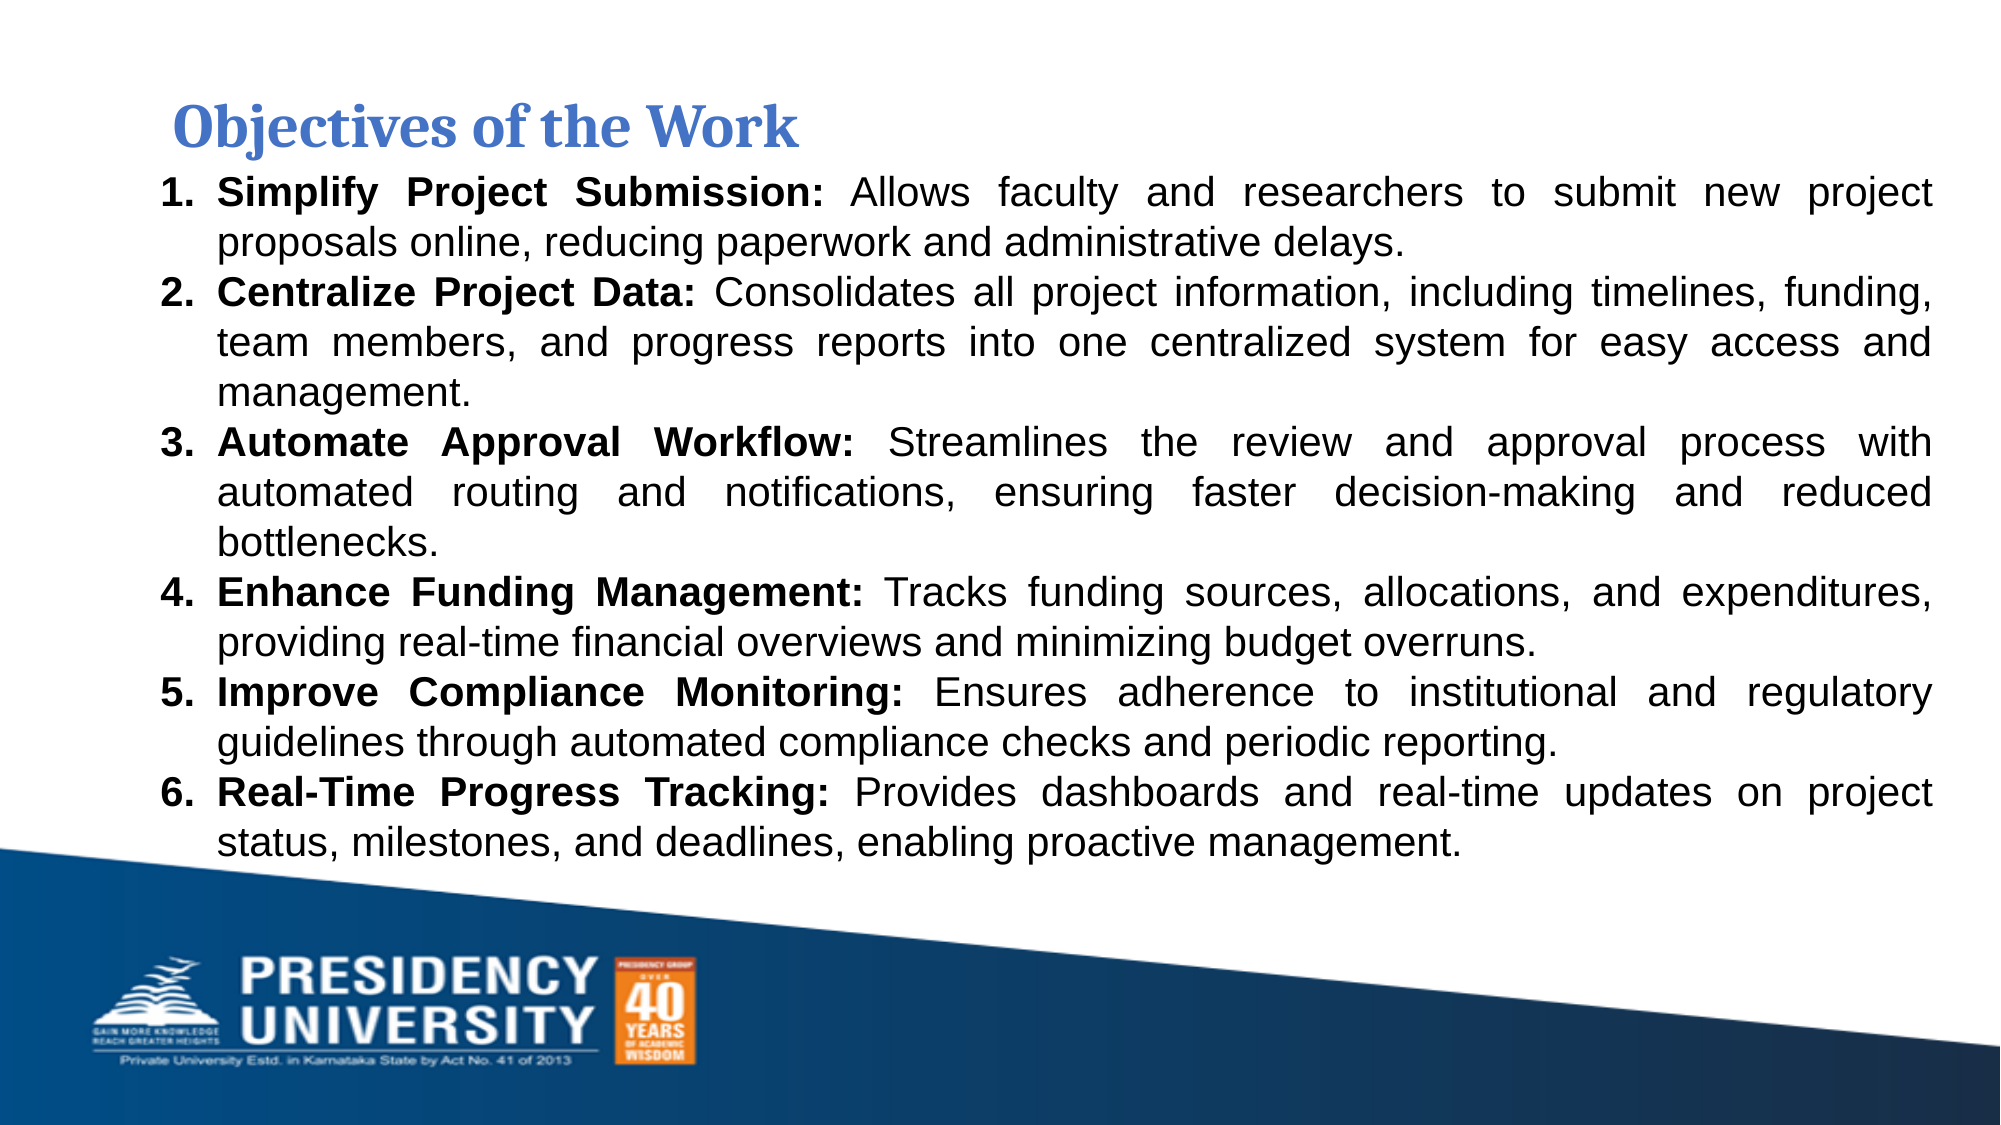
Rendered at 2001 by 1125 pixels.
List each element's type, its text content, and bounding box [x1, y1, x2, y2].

picture [0, 845, 2000, 1125]
title Objectives of the Work [133, 45, 1884, 125]
text_box Simplify Project Submission: Allows faculty and researchers to submit new project proposals online, reducing paperwork and administrative delays. Centralize Project Data: Consolidates all project information, including timelines, funding, team members, and progress reports into one centralized system for easy access and management. Automate Approval Workflow: Streamlines the review and approval process with automated routing and notifications, ensuring faster decision-making and reduced bottlenecks. Enhance Funding Management: Tracks funding sources, allocations, and expenditures, providing real-time financial overviews and minimizing budget overruns. Improve Compliance Monitoring: Ensures adherence to institutional and regulatory guidelines through automated compliance checks and periodic reporting. Real-Time Progress Tracking: Provides dashboards and real-time updates on project status, milestones, and deadlines, enabling proactive management. [145, 156, 1949, 963]
list [133, 187, 1884, 1000]
